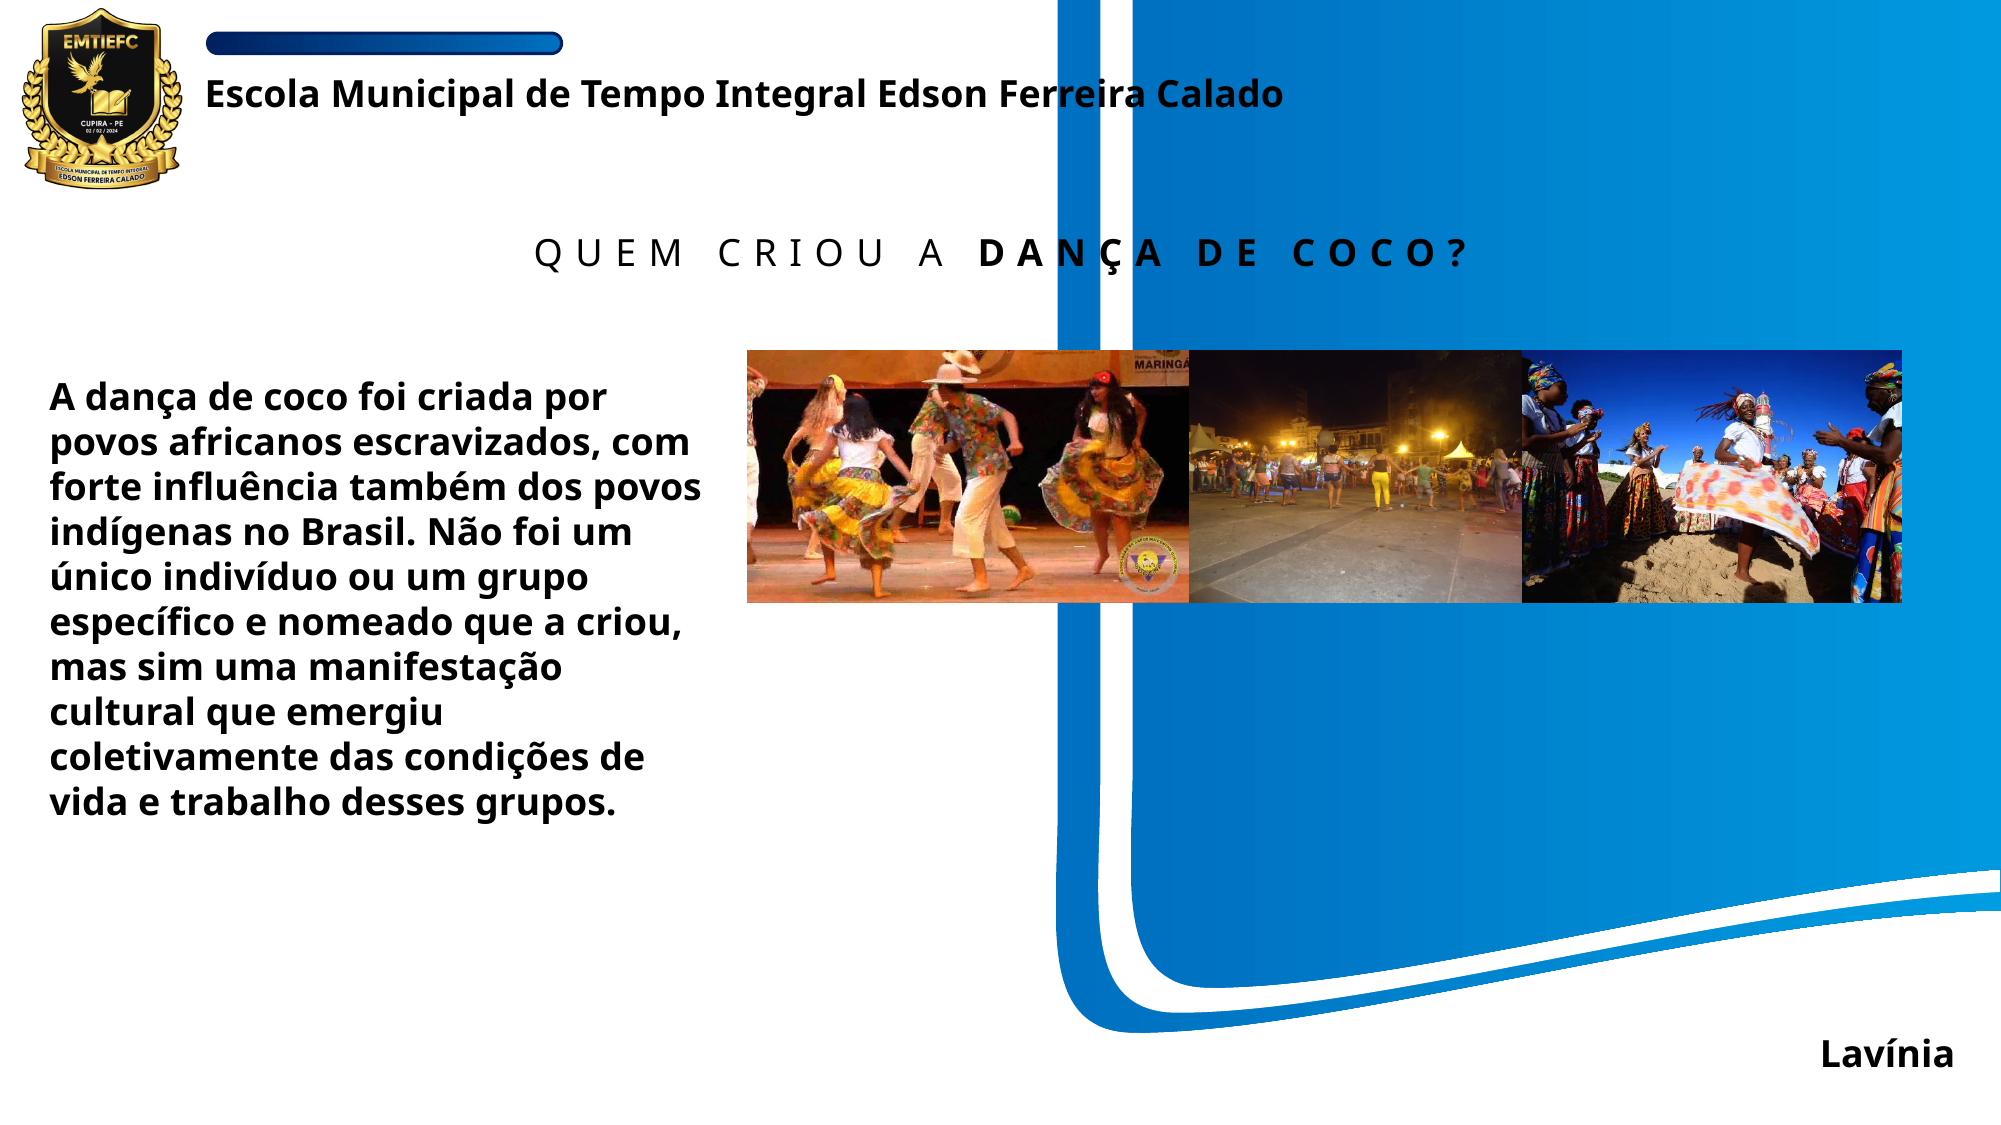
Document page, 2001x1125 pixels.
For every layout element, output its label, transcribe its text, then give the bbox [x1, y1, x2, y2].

picture [746, 349, 1901, 604]
text_box Lavínia [1804, 1034, 1971, 1083]
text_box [1055, 0, 2000, 1034]
picture [15, 0, 191, 198]
text_box A dança de coco foi criada por povos africanos escravizados, com forte influência também dos povos indígenas no Brasil. Não foi um único indivíduo ou um grupo específico e nomeado que a criou, mas sim uma manifestação cultural que emergiu coletivamente das condições de vida e trabalho desses grupos. [34, 365, 733, 830]
text_box QUEM CRIOU A DANÇA DE COCO? [177, 221, 1055, 282]
text_box [205, 31, 564, 56]
text_box Escola Municipal de Tempo Integral Edson Ferreira Calado [191, 62, 1055, 123]
